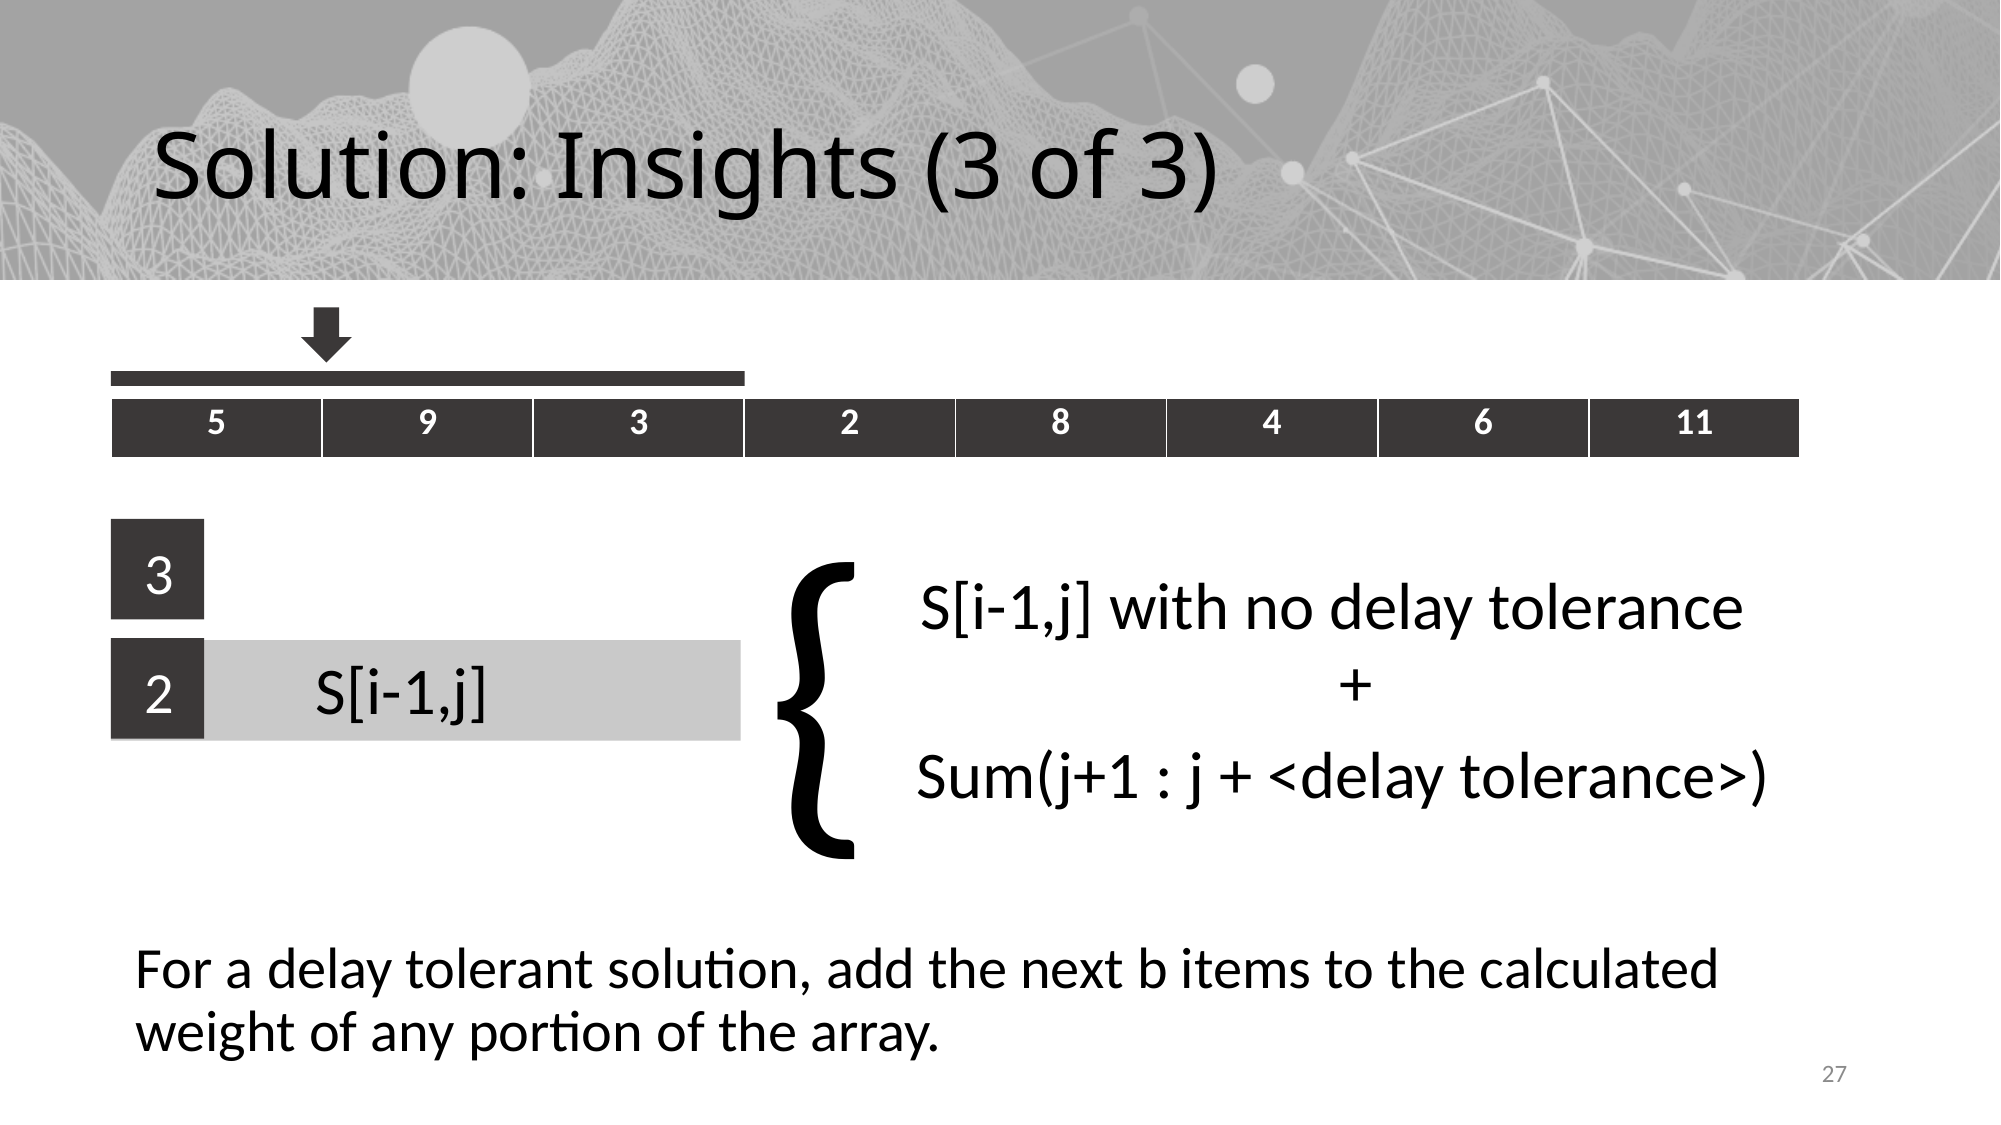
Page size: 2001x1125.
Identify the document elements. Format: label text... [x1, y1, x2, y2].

slide_number 27 [1412, 1042, 1863, 1103]
text_box [110, 639, 742, 742]
text_box S[i-1,j] with no delay tolerance [901, 555, 1765, 651]
text_box 2 [121, 647, 197, 733]
table_header 5 [112, 399, 321, 457]
text_box [110, 370, 746, 387]
text_box S[i-1,j] [300, 640, 521, 735]
text_box [110, 518, 205, 620]
text_box 3 [121, 528, 197, 614]
table_header 11 [1590, 399, 1799, 457]
table_header 6 [1379, 399, 1588, 457]
table_header 8 [956, 399, 1166, 457]
table_header 3 [534, 399, 743, 457]
text_box { [750, 459, 838, 890]
table_header 4 [1167, 399, 1377, 457]
table_header 9 [323, 399, 532, 457]
text_box [110, 637, 205, 740]
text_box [0, 0, 2000, 280]
text_box For a delay tolerant solution, add the next b items to the calculated weight of any portion of the array. [120, 931, 1846, 1101]
text_box Sum(j+1 : j + <delay tolerance>) [901, 724, 1788, 819]
text_box [298, 306, 355, 365]
table_header 2 [745, 399, 955, 457]
text_box + [925, 632, 1788, 727]
